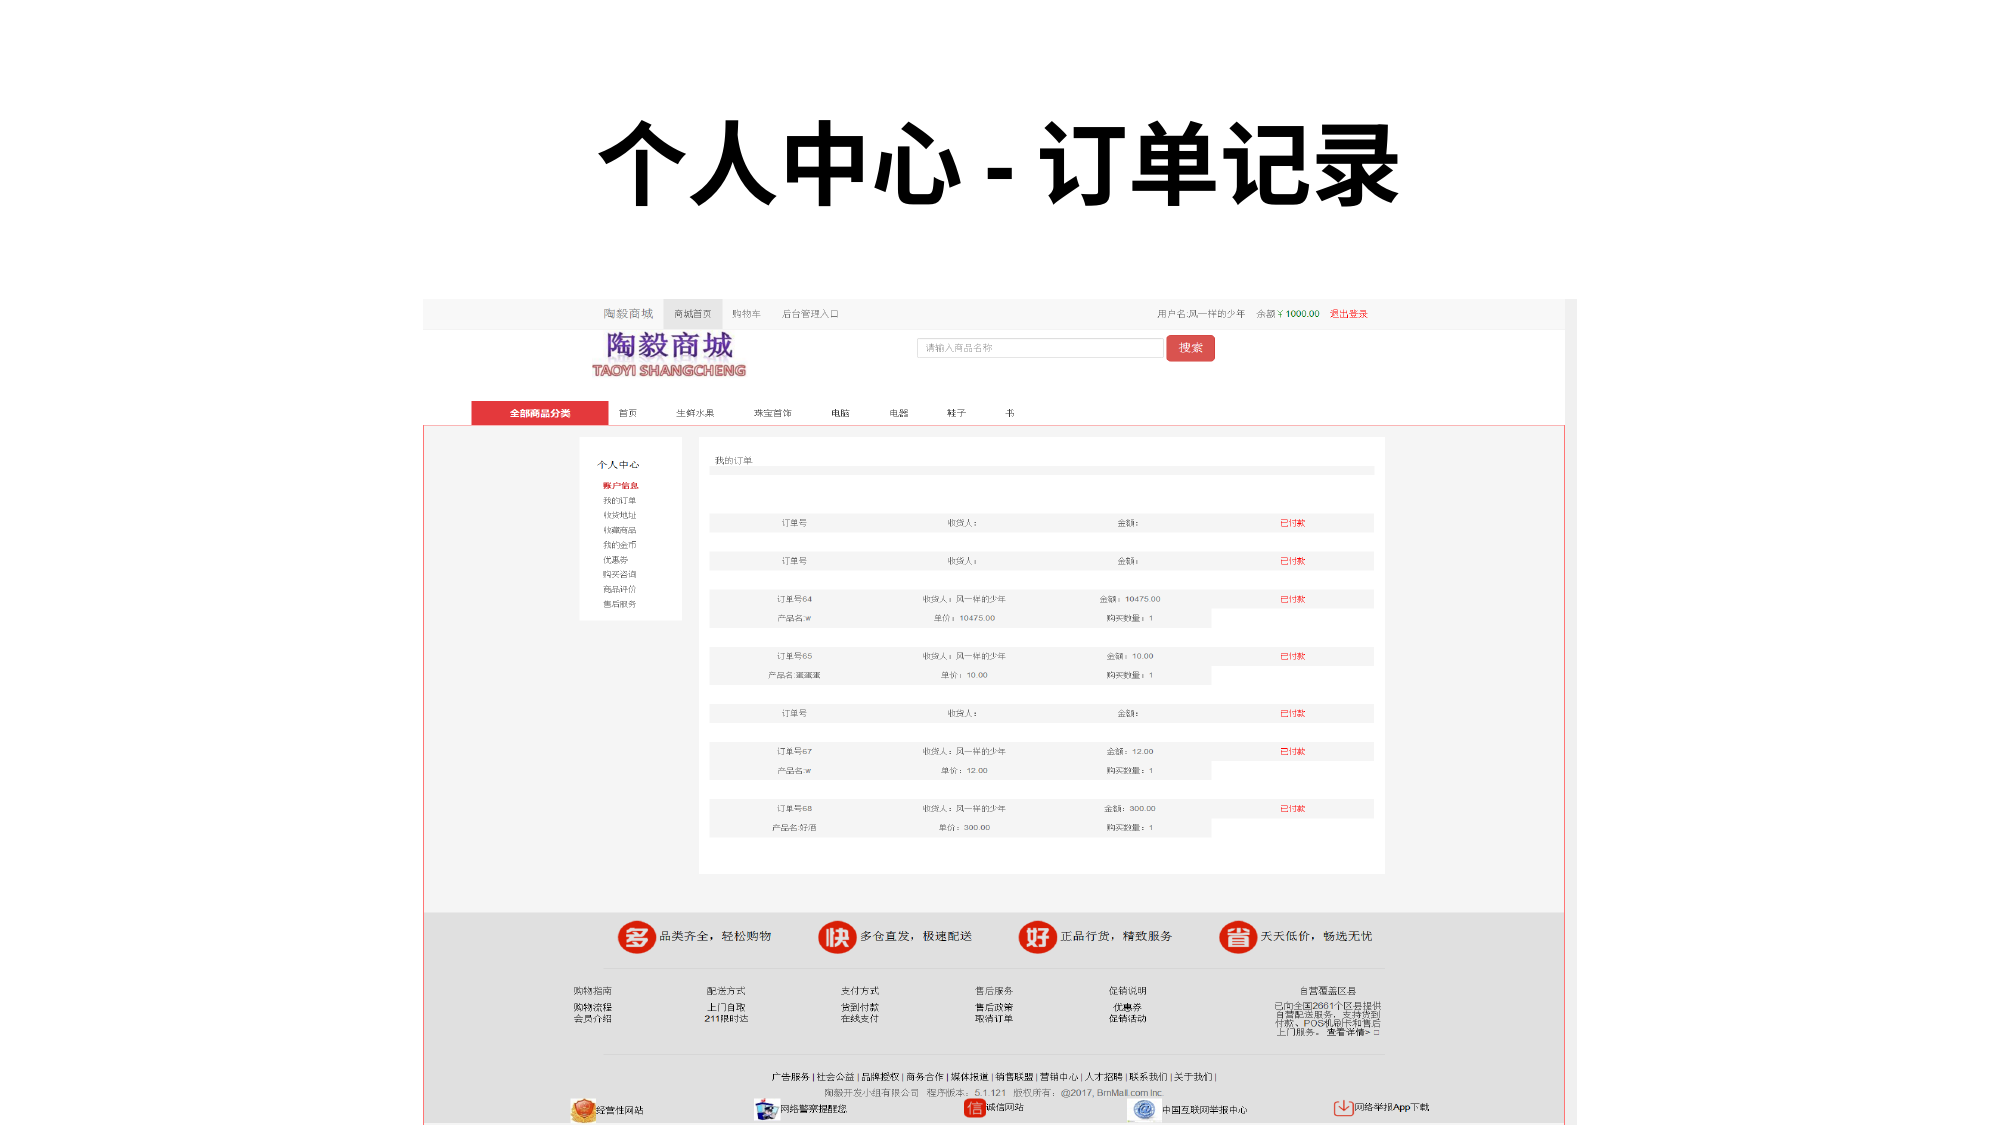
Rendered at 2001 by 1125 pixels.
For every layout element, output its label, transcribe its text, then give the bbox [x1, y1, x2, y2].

title 个人中心-订单记录 [137, 59, 1863, 278]
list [423, 299, 1577, 1125]
